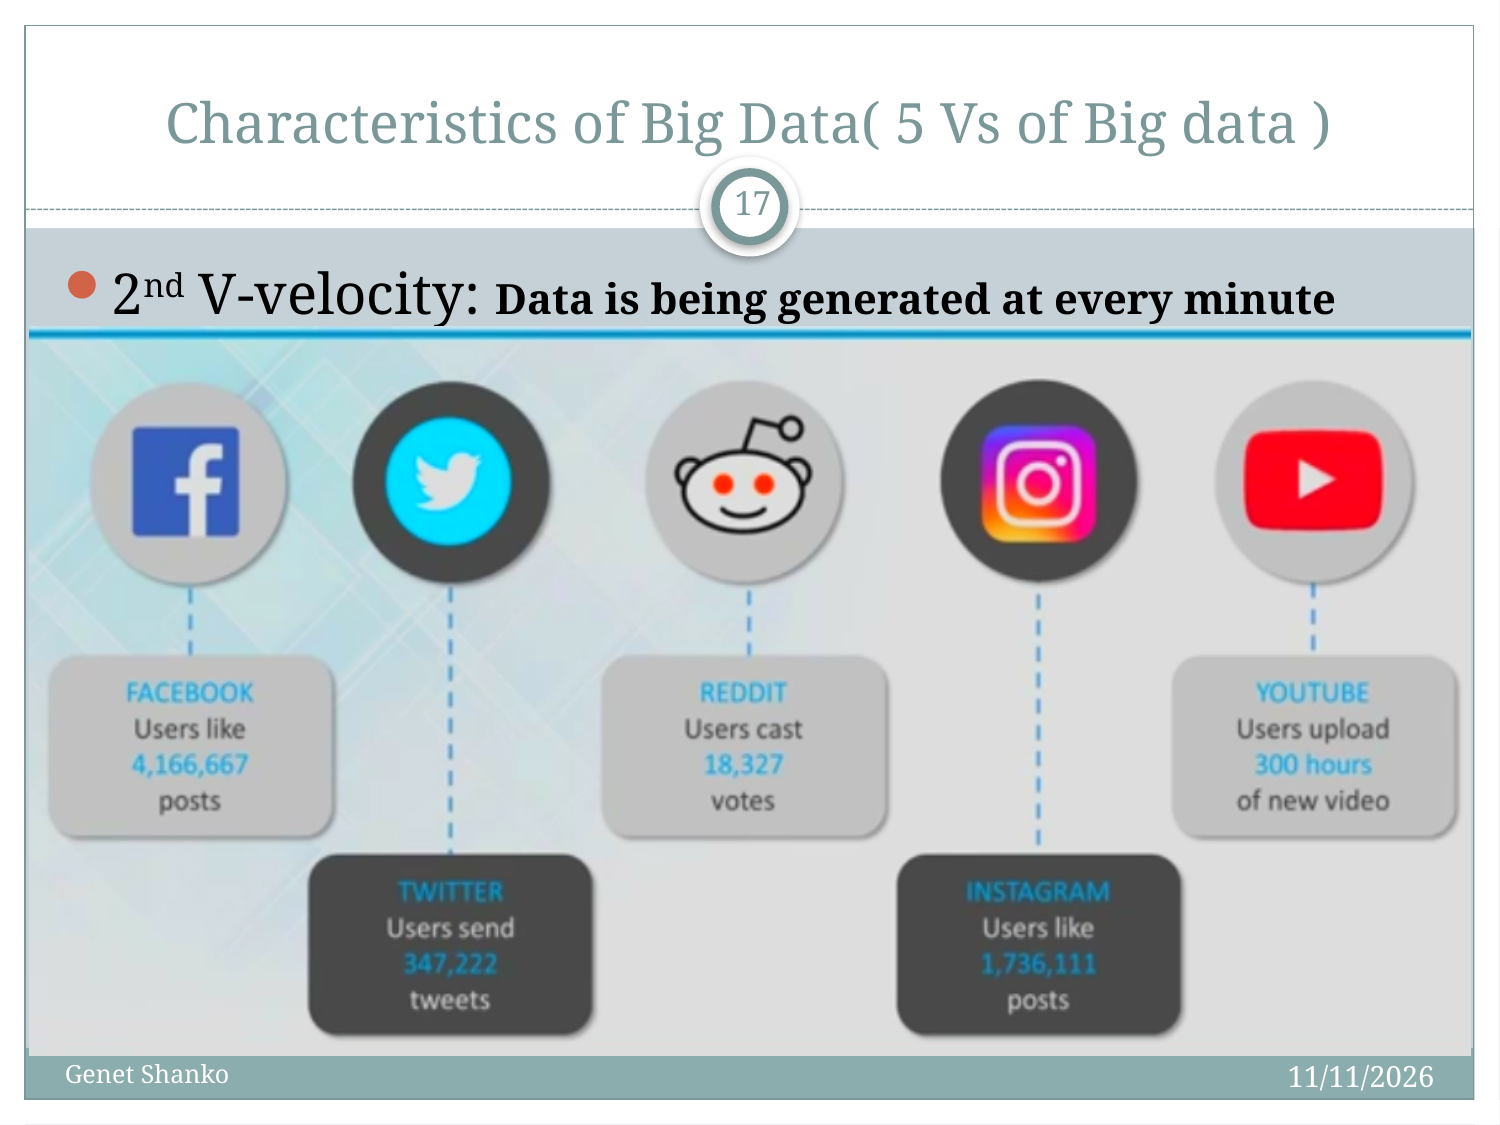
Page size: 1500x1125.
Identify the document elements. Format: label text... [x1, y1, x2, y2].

list 2nd V-velocity: Data is being generated at every minute [49, 250, 1445, 324]
picture [29, 326, 1471, 332]
text_box Genet Shanko [50, 1065, 638, 1112]
slide_number 17 [715, 168, 791, 241]
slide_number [950, 1065, 1450, 1111]
title Characteristics of Big Data( 5 Vs of Big data ) [49, 37, 1450, 162]
picture [29, 336, 1471, 1057]
